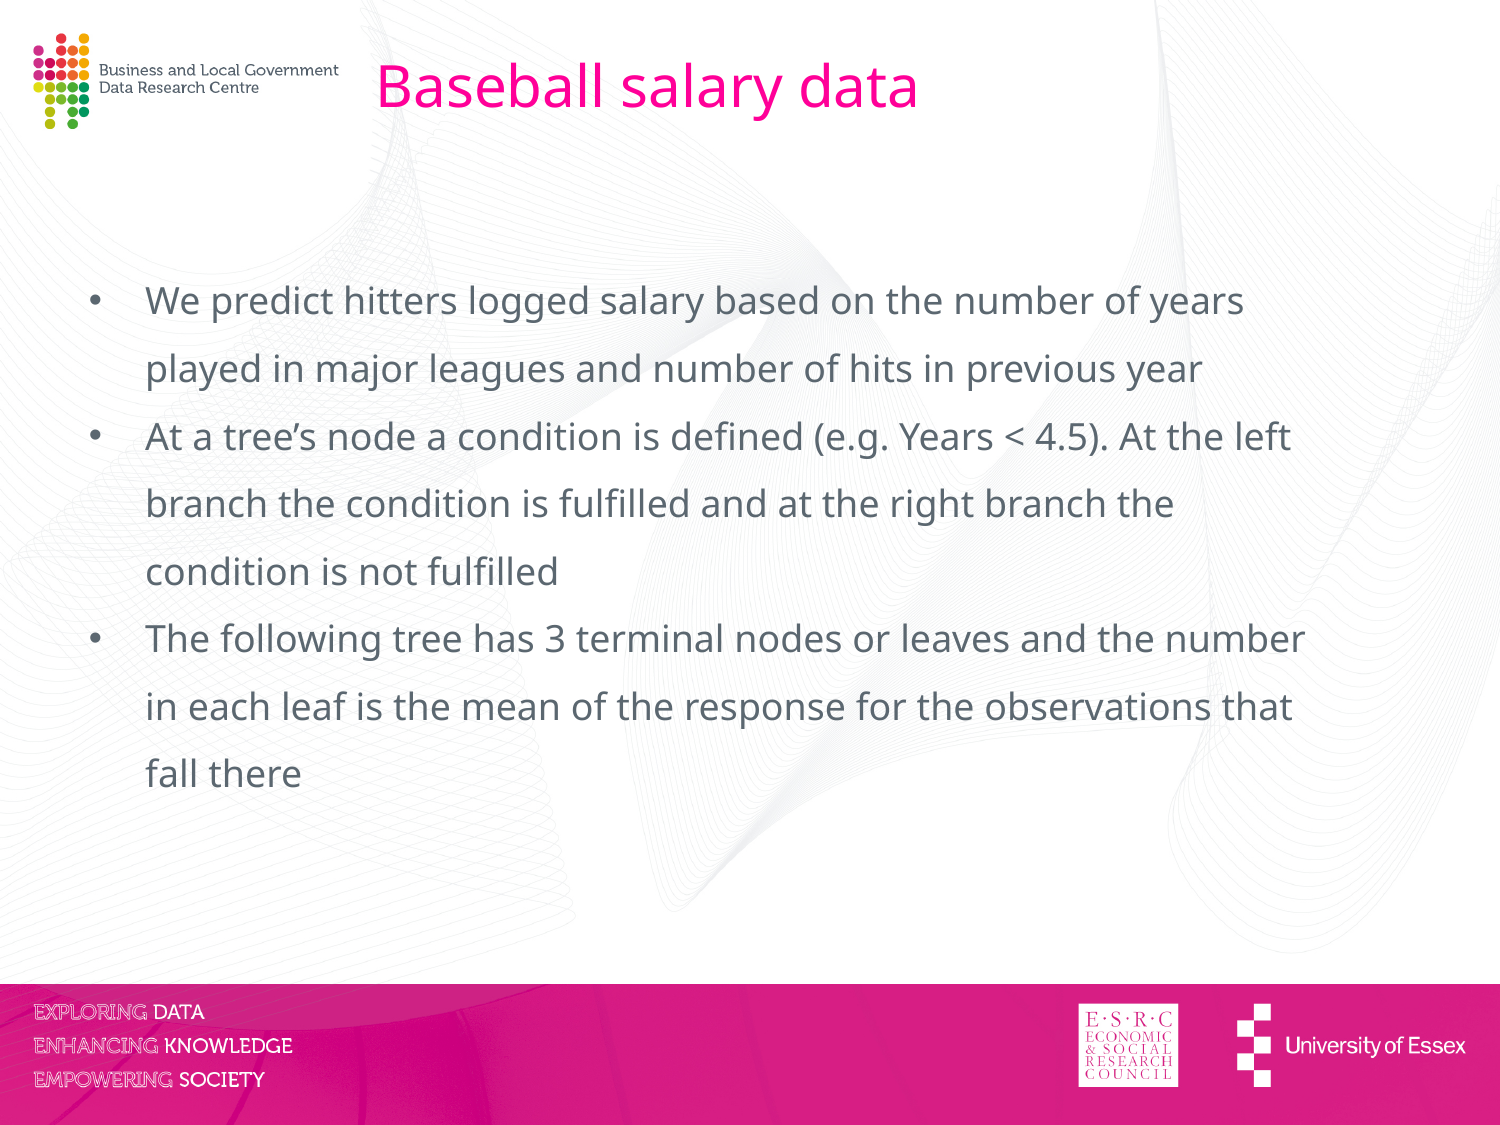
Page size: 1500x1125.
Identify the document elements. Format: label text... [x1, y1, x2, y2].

picture [0, 0, 1500, 1125]
text_box Baseball salary data [360, 49, 1500, 147]
text_box We predict hitters logged salary based on the number of years played in major leagues and number of hits in previous year At a tree’s node a condition is defined (e.g. Years < 4.5). At the left branch the condition is fulfilled and at the right branch the condition is not fulfilled The following tree has 3 terminal nodes or leaves and the number in each leaf is the mean of the response for the observations that fall there [74, 247, 1351, 643]
